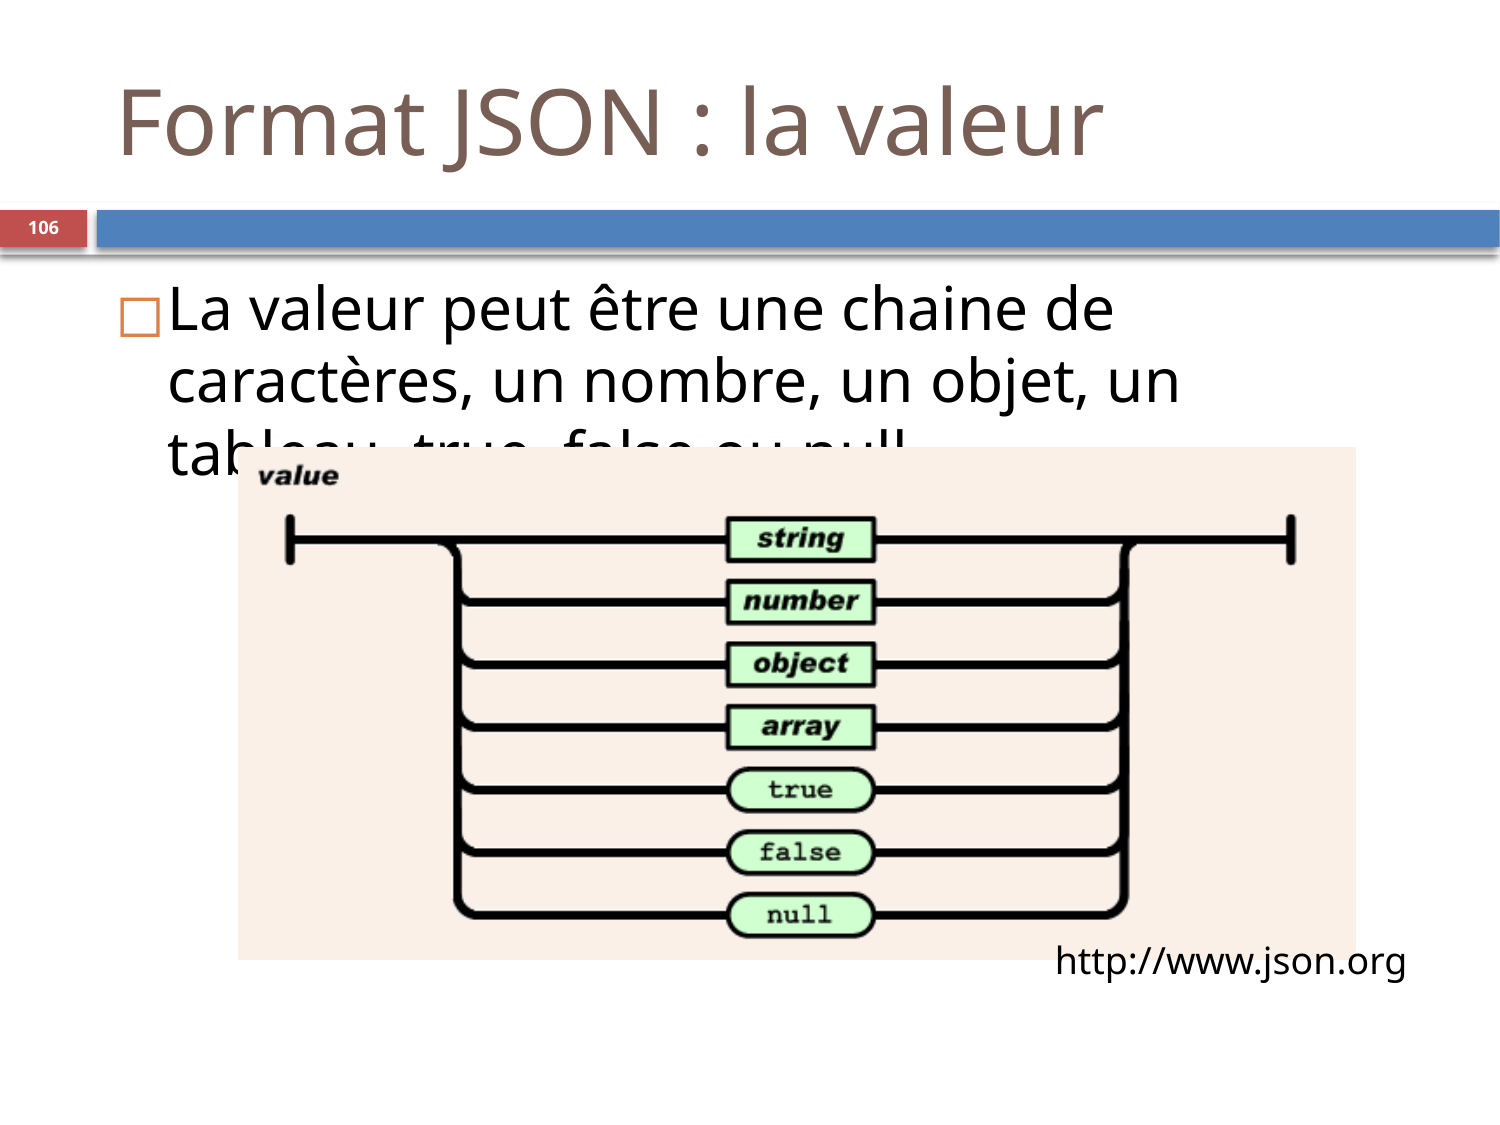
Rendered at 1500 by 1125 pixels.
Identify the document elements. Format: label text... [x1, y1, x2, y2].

text_box La valeur peut être une chaine de caractères, un nombre, un objet, un tableau, true, false ou null. [100, 262, 1438, 1000]
picture [238, 447, 1356, 960]
text_box http://www.json.org [1040, 929, 1436, 990]
text_box Format JSON : la valeur [100, 37, 1438, 200]
text_box ‹#› [0, 208, 88, 249]
